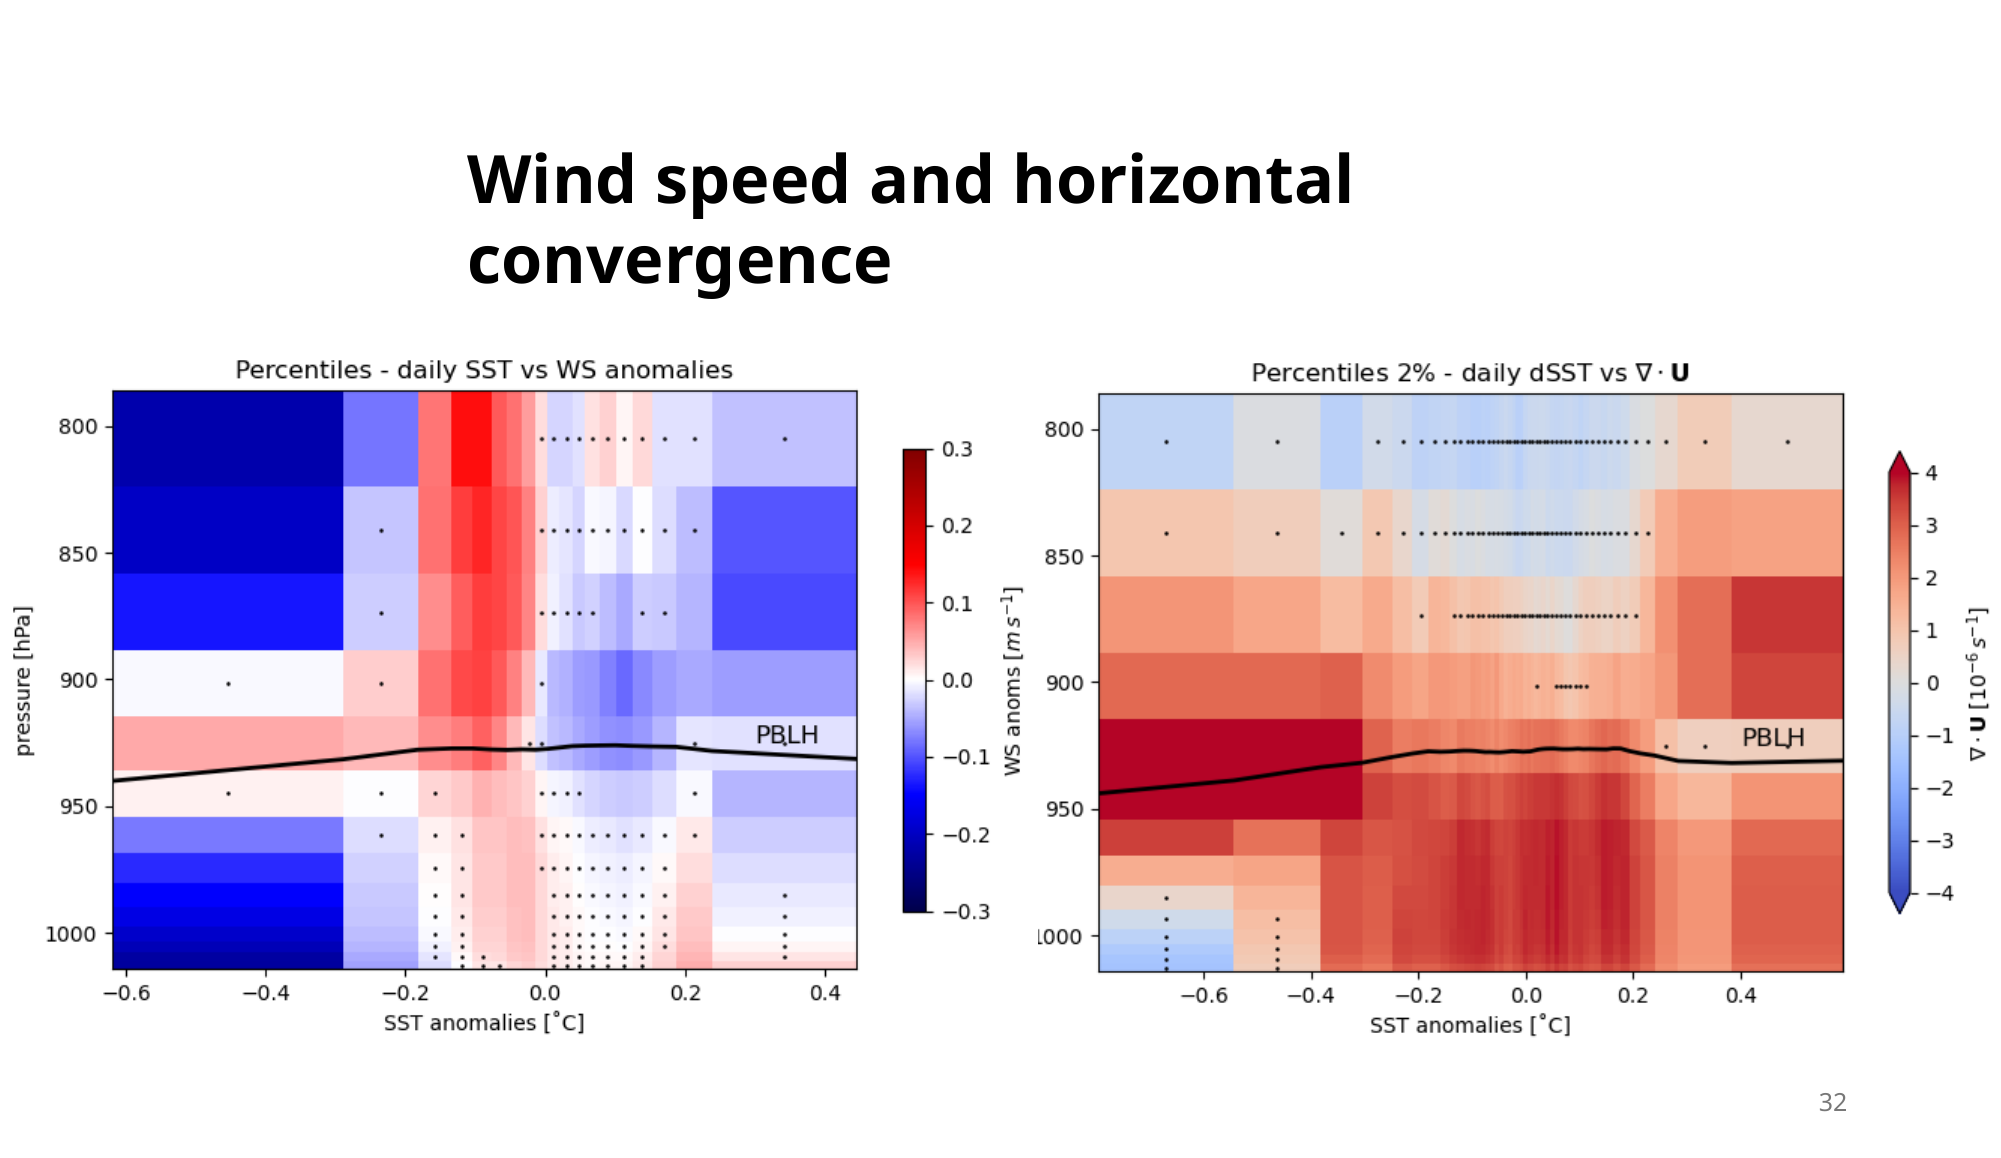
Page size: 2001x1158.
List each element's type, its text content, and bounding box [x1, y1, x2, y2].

text_box Wind speed and horizontal convergence [452, 129, 1767, 305]
picture [0, 346, 2000, 1055]
slide_number 32 [1412, 1072, 1863, 1135]
